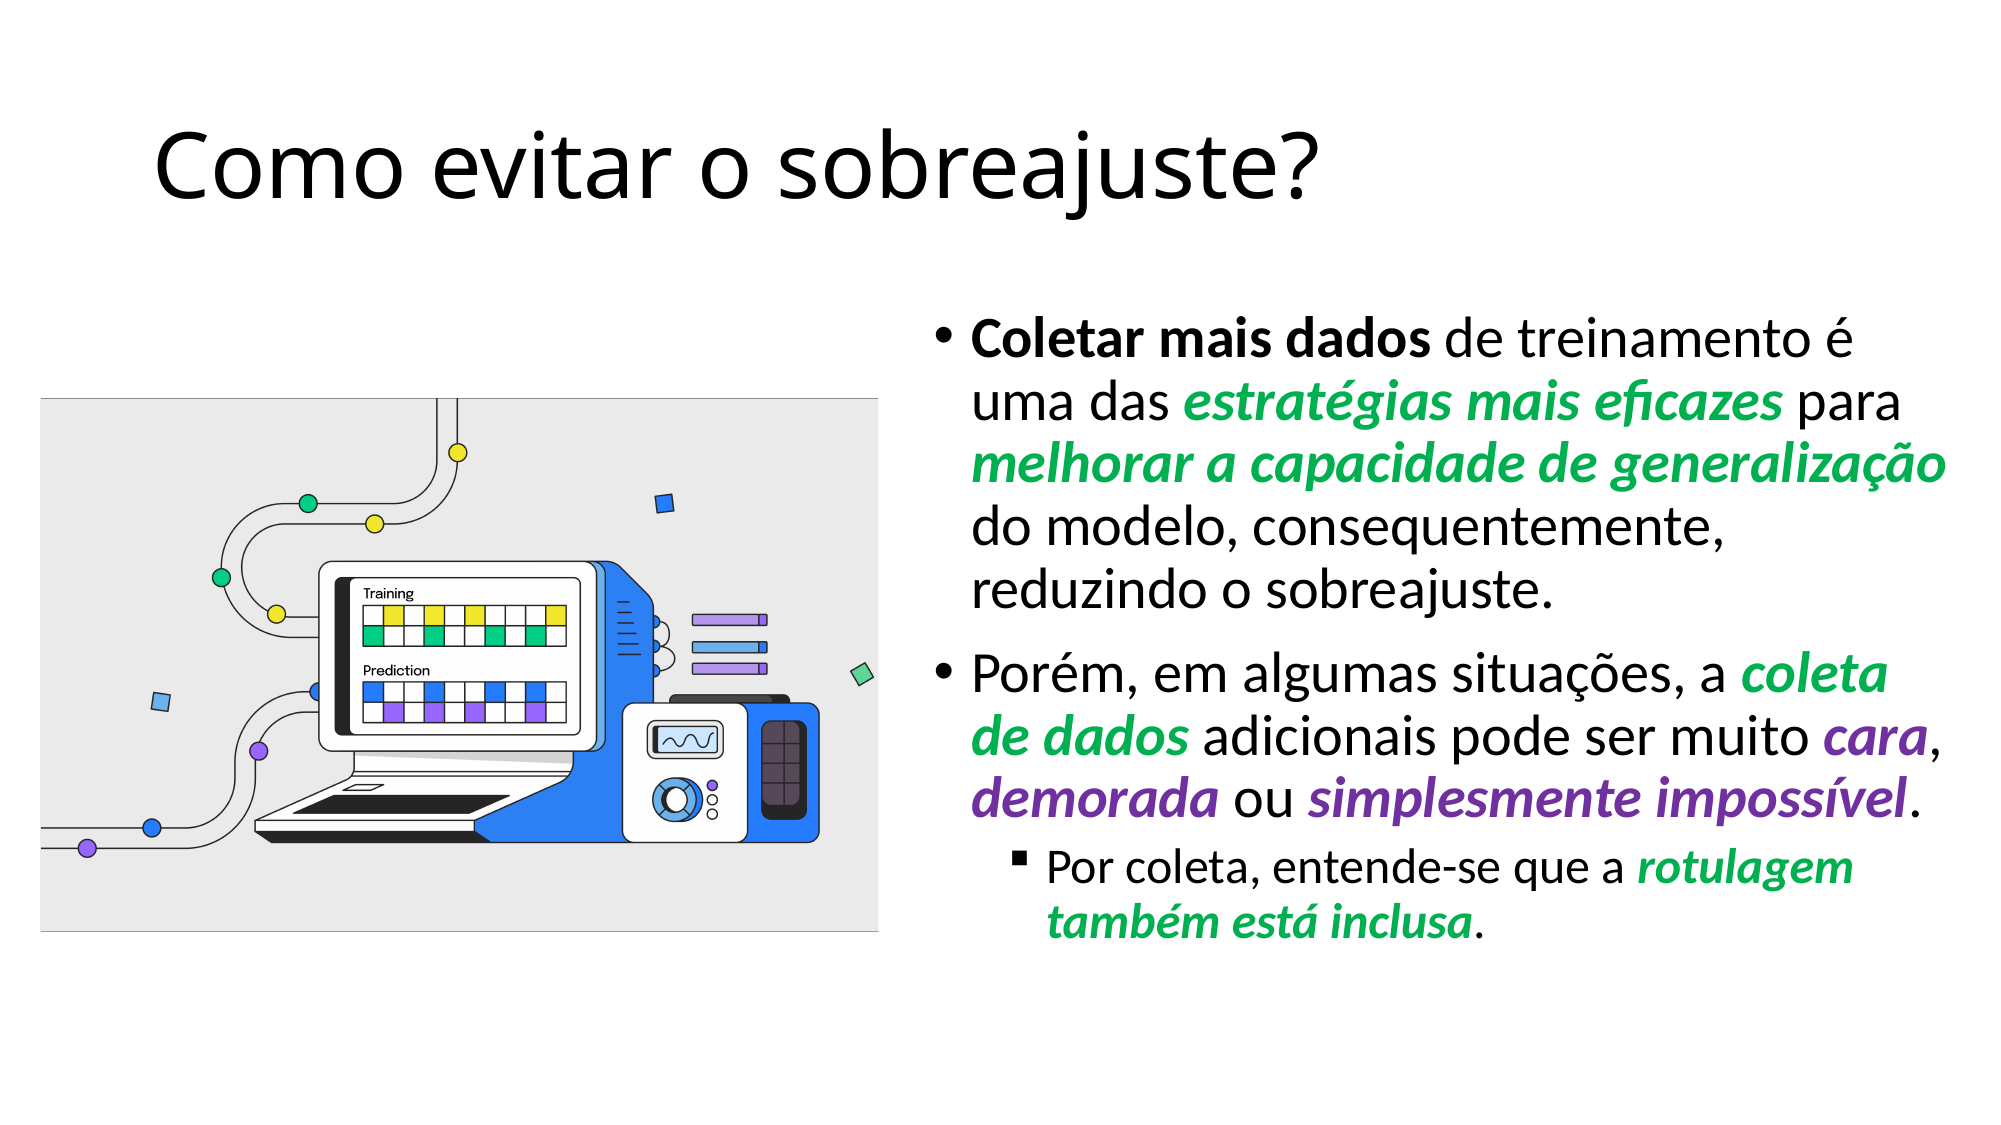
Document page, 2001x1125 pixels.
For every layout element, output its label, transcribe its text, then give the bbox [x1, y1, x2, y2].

title Como evitar o sobreajuste? [137, 59, 1863, 278]
picture [40, 398, 879, 932]
list Coletar mais dados de treinamento é uma das estratégias mais eficazes para melhorar a capacidade de generalização do modelo, consequentemente, reduzindo o sobreajuste. Porém, em algumas situações, a coleta de dados adicionais pode ser muito cara, demorada ou simplesmente impossível. Por coleta, entende-se que a rotulagem também está inclusa. [918, 299, 1974, 1125]
